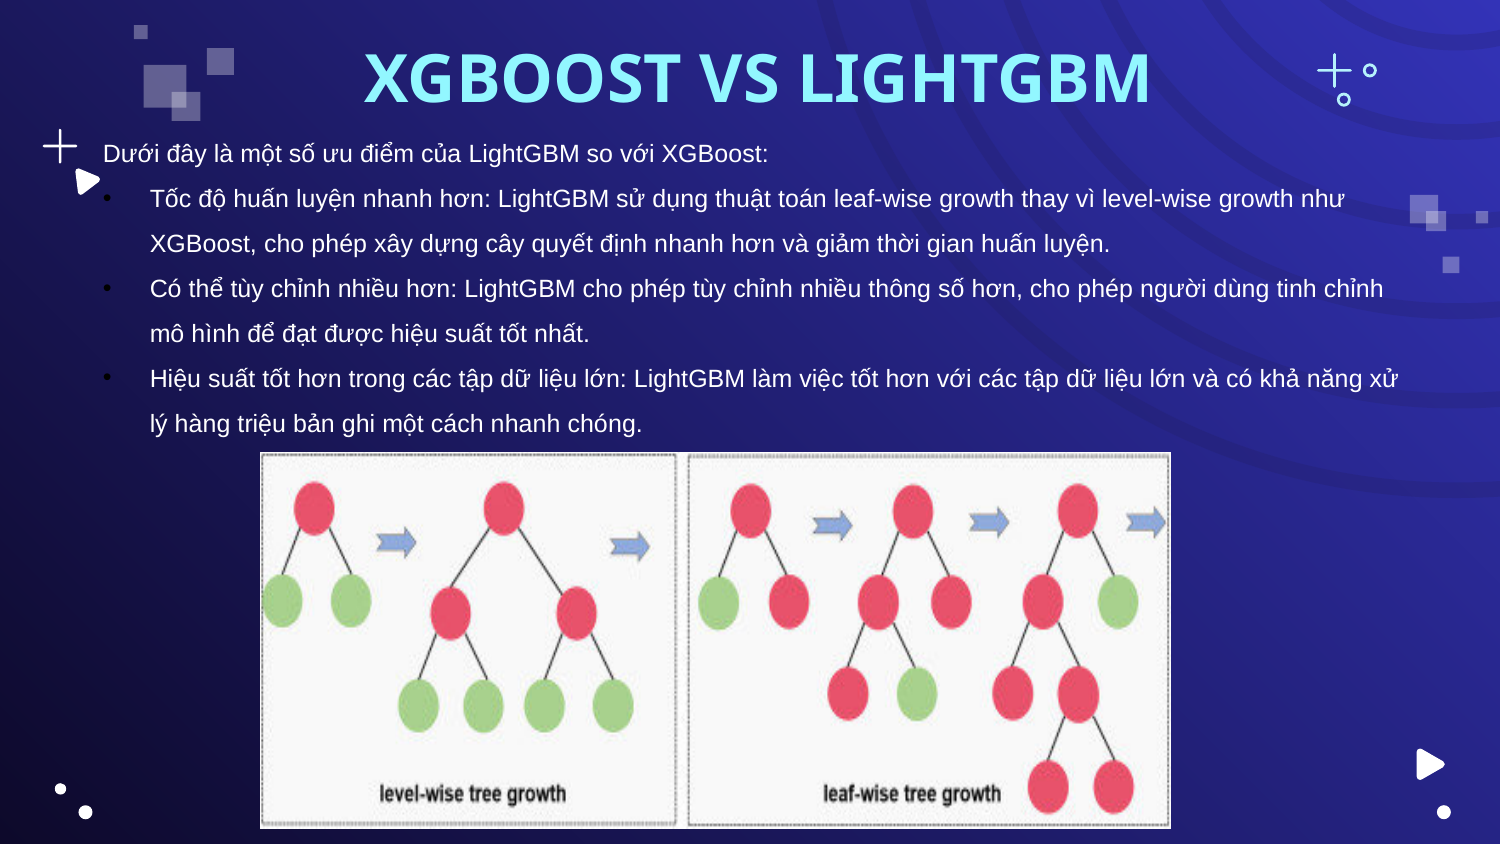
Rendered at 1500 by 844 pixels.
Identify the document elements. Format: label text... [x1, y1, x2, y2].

title XGBOOST VS LIGHTGBM [127, 36, 1392, 115]
picture [260, 452, 1171, 829]
text_box Dưới đây là một số ưu điểm của LightGBM so với XGBoost: Tốc độ huấn luyện nhanh hơn: LightGBM sử dụng thuật toán leaf-wise growth thay vì level-wise growth như XGBoost, cho phép xây dựng cây quyết định nhanh hơn và giảm thời gian huấn luyện. Có thể tùy chỉnh nhiều hơn: LightGBM cho phép tùy chỉnh nhiều thông số hơn, cho phép người dùng tinh chỉnh mô hình để đạt được hiệu suất tốt nhất. Hiệu suất tốt hơn trong các tập dữ liệu lớn: LightGBM làm việc tốt hơn với các tập dữ liệu lớn và có khả năng xử lý hàng triệu bản ghi một cách nhanh chóng. [87, 115, 1431, 497]
